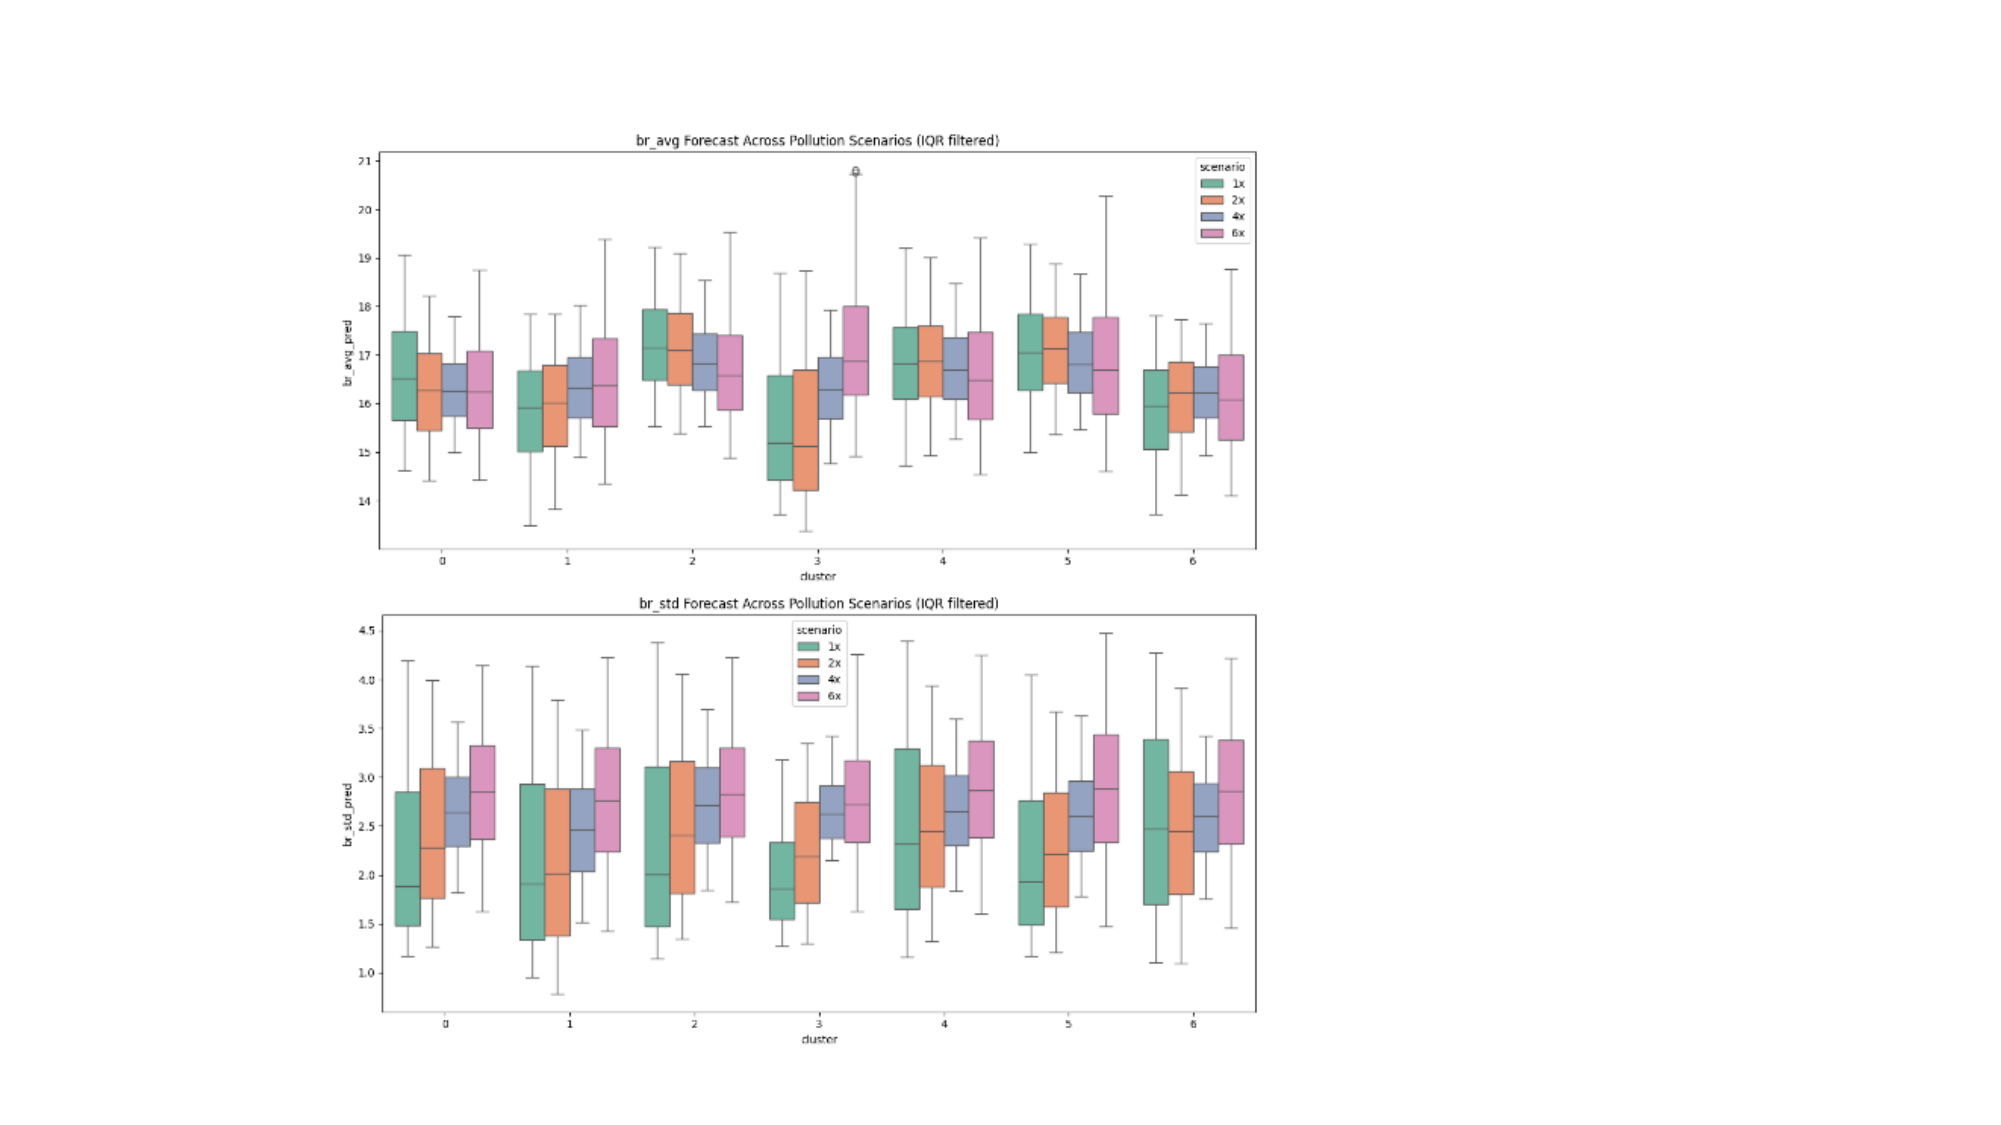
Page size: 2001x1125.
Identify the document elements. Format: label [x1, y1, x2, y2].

text_box [335, 127, 1263, 1054]
